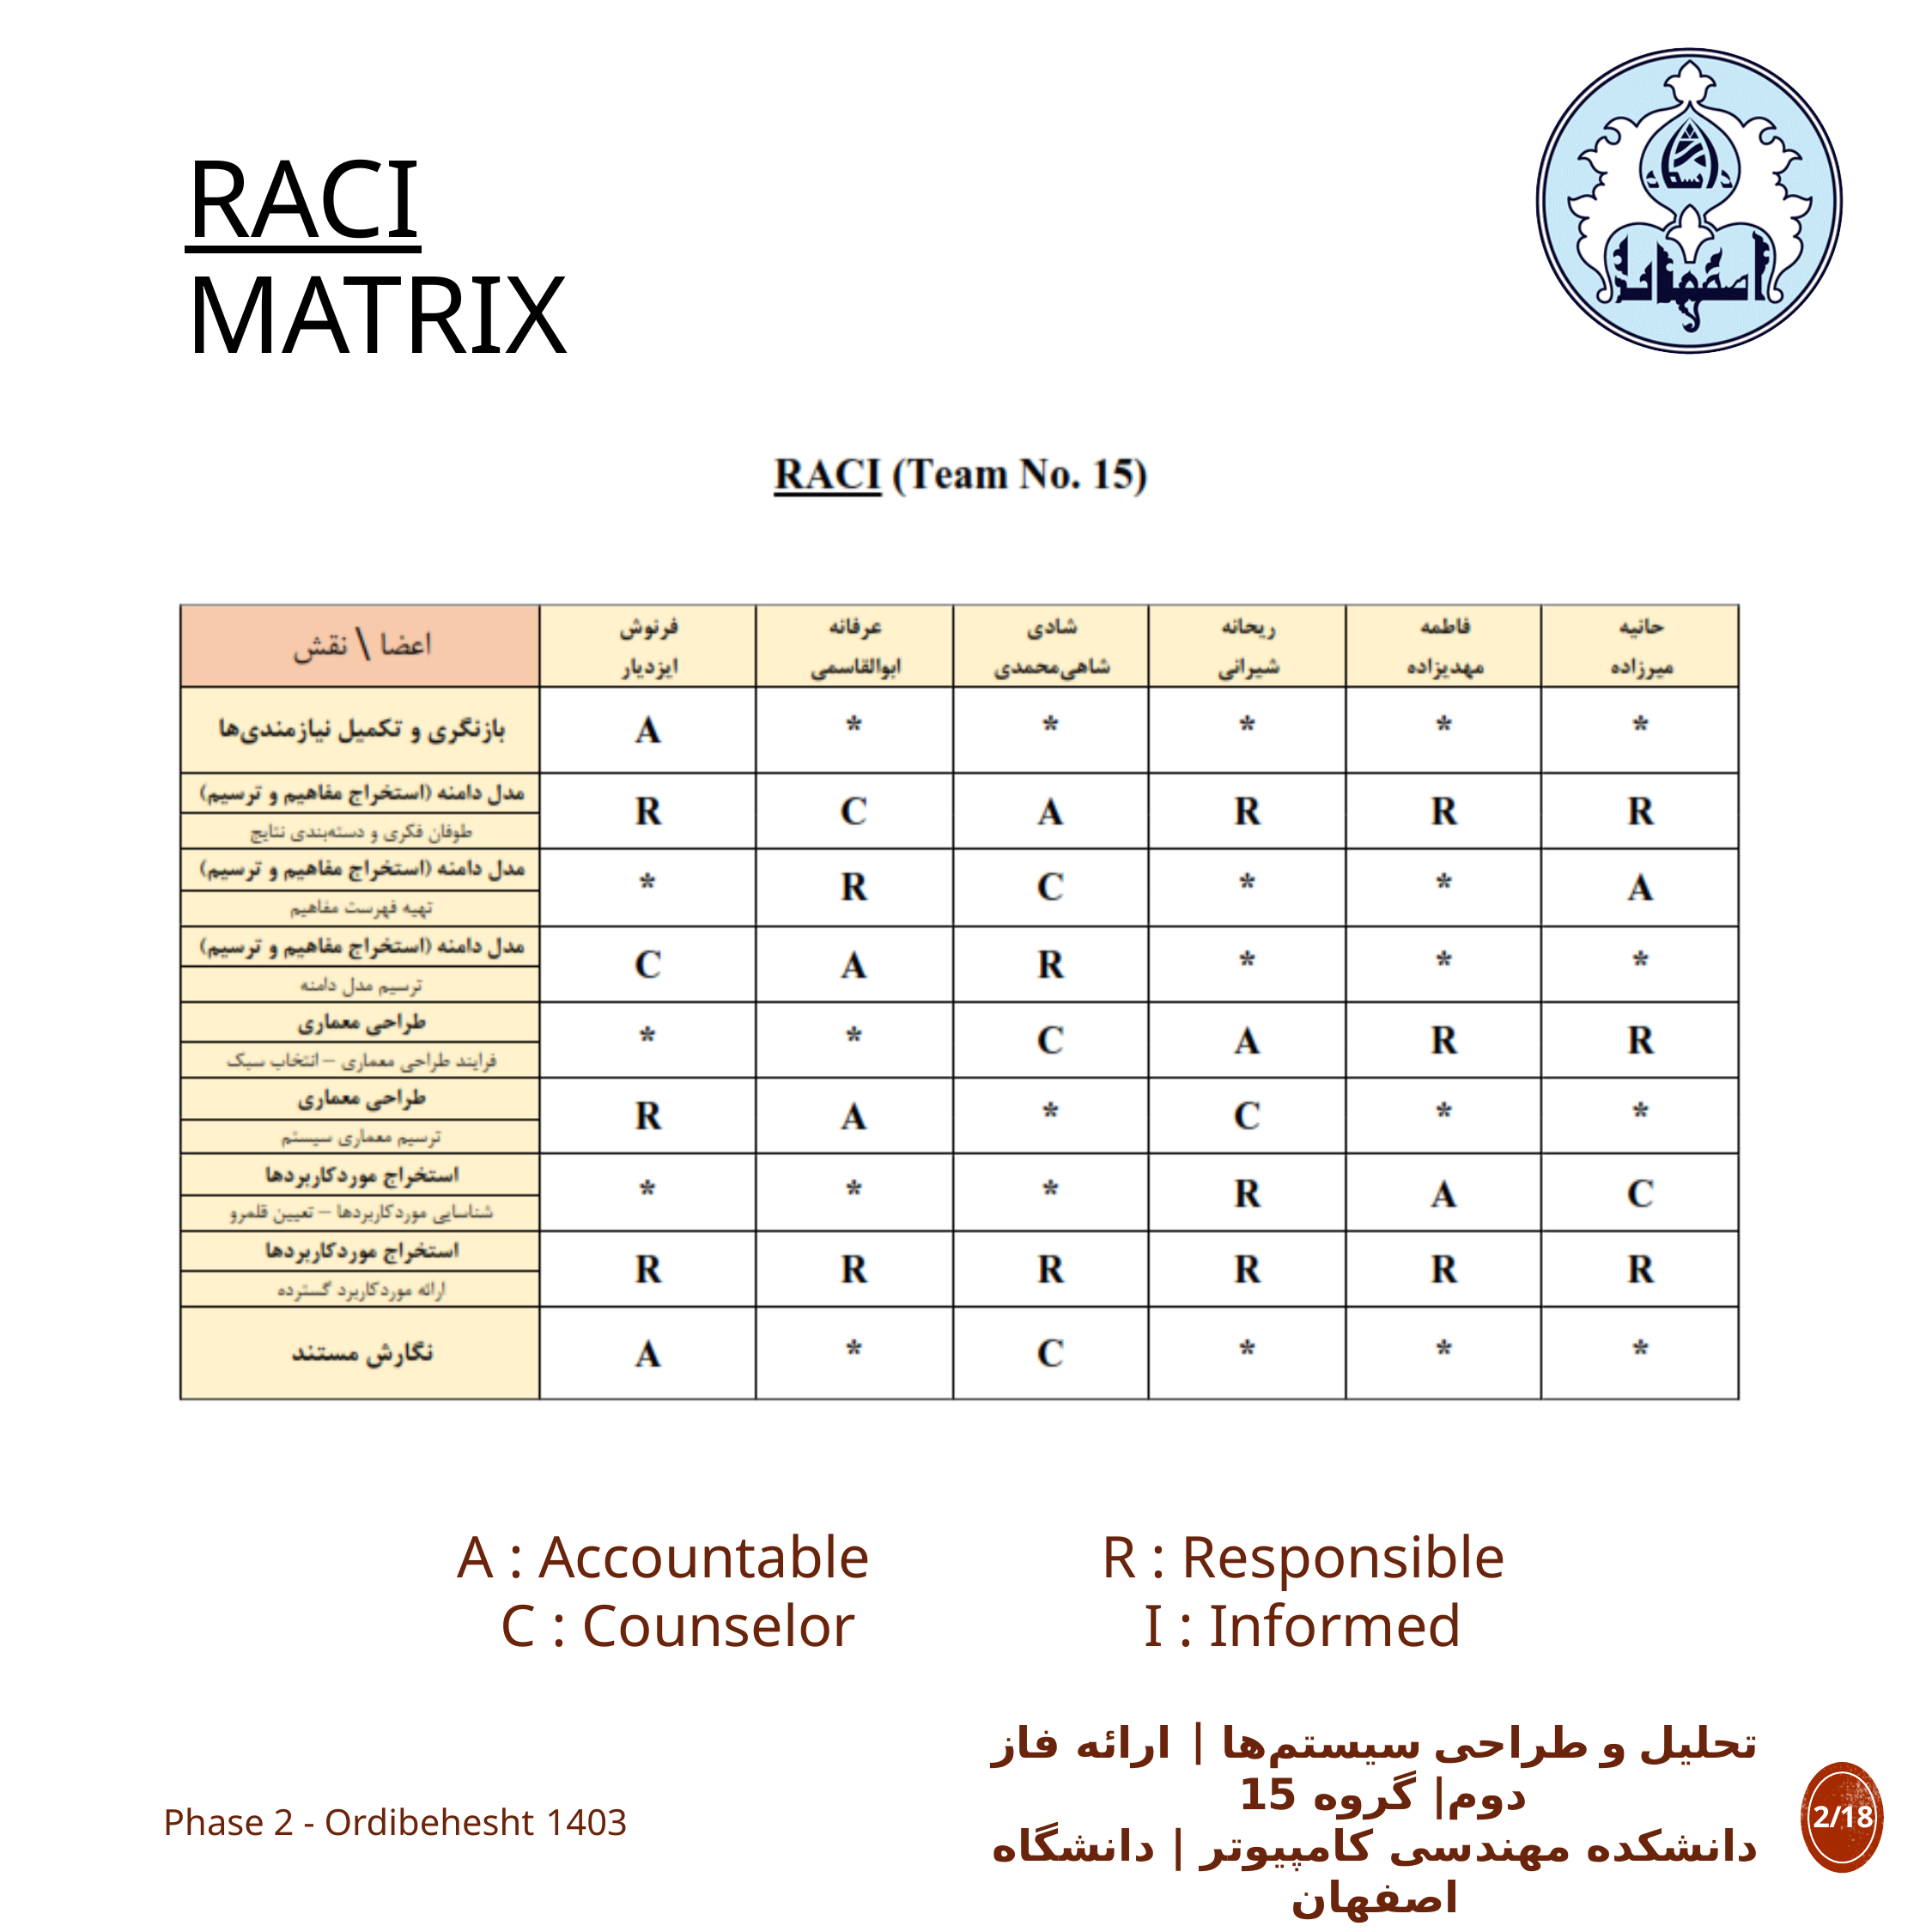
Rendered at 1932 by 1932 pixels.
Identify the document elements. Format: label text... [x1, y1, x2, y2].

title RACI Matrix [172, 137, 829, 383]
slide_number تحلیل و طراحی سیستم‌ها | ارائه فاز دوم| گروه 15 دانشکده مهندسی کامپیوتر | دانشگاه اصفهان [966, 1767, 1785, 1870]
picture [1535, 47, 1844, 355]
slide_number 2/18 [1792, 1767, 1894, 1870]
footer Phase 2 - Ordibehesht 1403 [149, 1767, 966, 1870]
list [153, 435, 1768, 1497]
text_box A : Accountable R : Responsible C : Counselor I : Informed [172, 1503, 1793, 1674]
